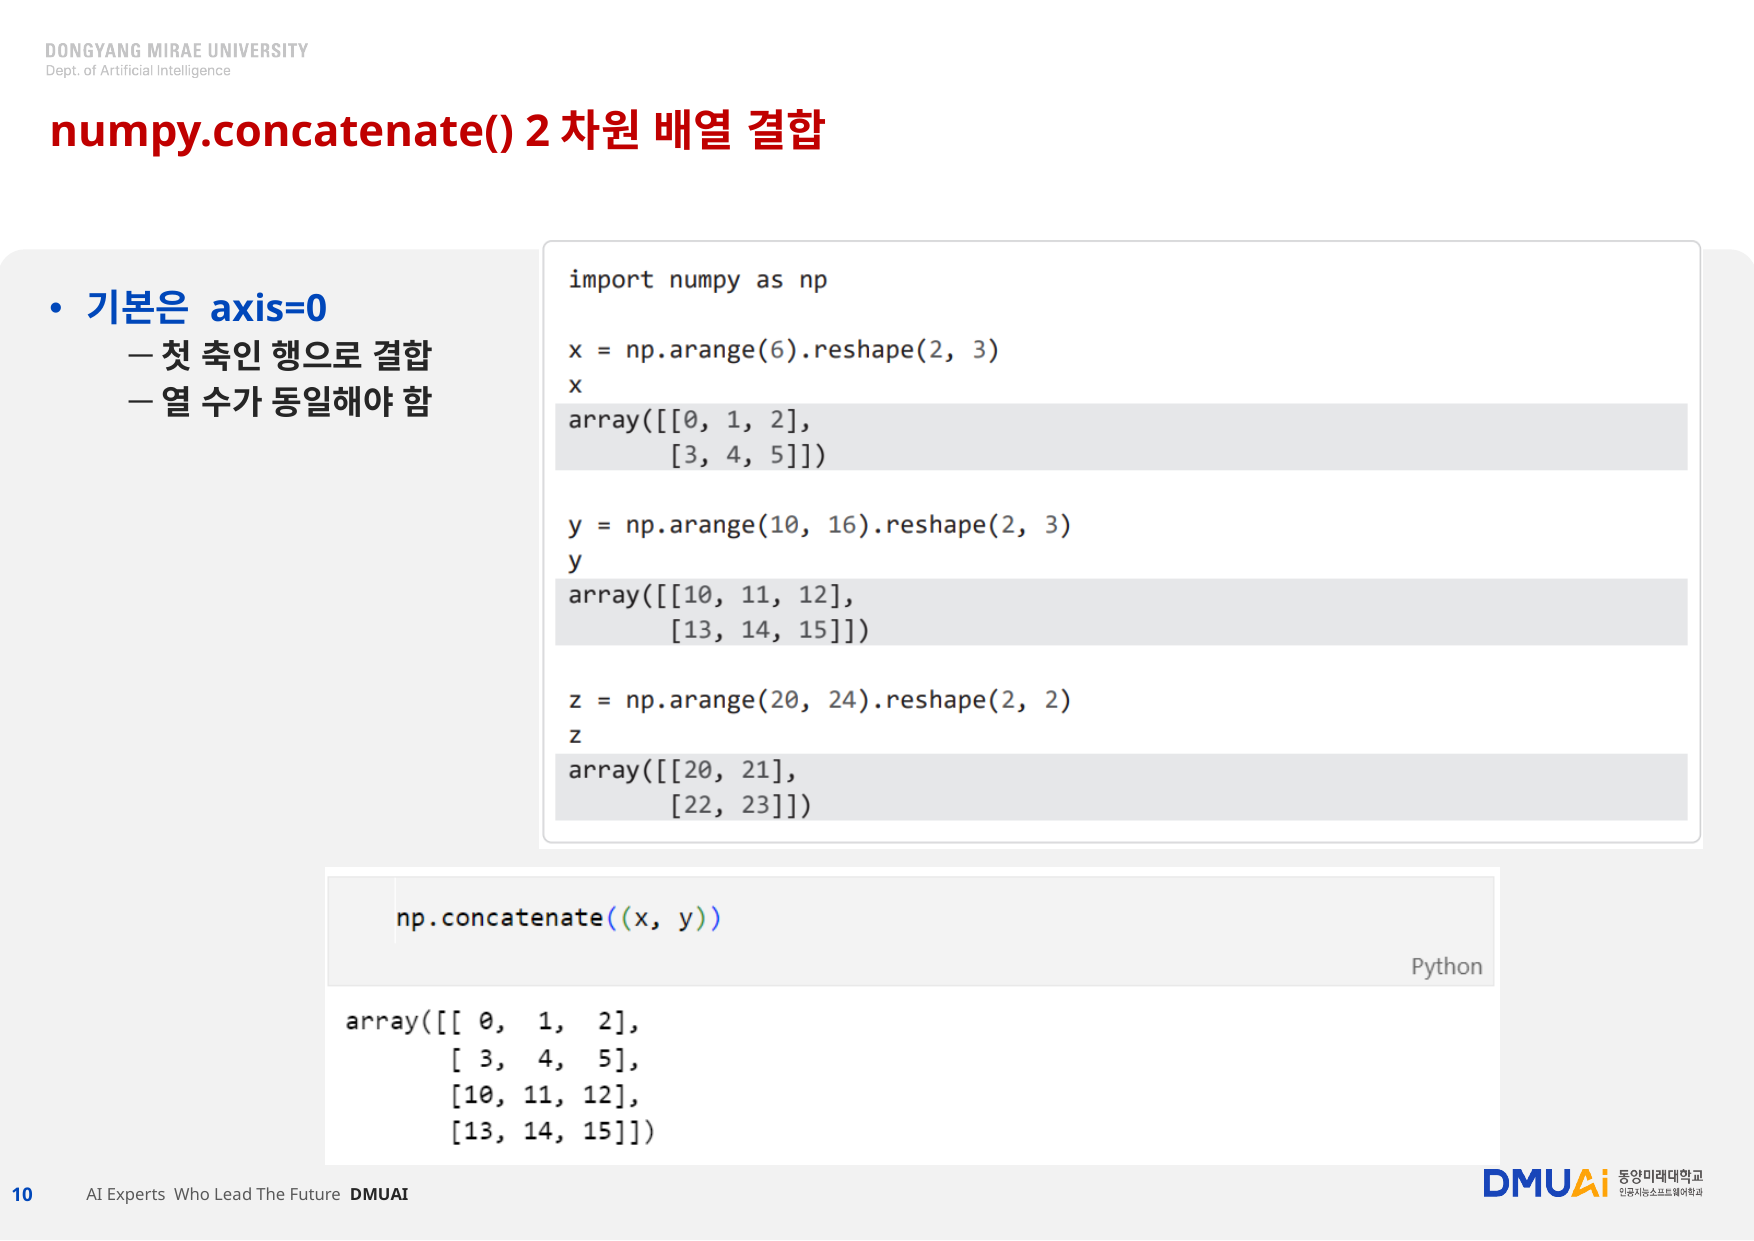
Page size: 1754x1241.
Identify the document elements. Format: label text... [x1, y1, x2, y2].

list 기본은 axis=0 첫 축인 행으로 결합 열 수가 동일해야 함 [34, 281, 1703, 1116]
title numpy.concatenate() 2차원 배열 결합 [34, 101, 1754, 157]
picture [539, 235, 1703, 849]
picture [325, 867, 1500, 1166]
picture [1484, 1169, 1703, 1197]
picture [46, 43, 308, 78]
